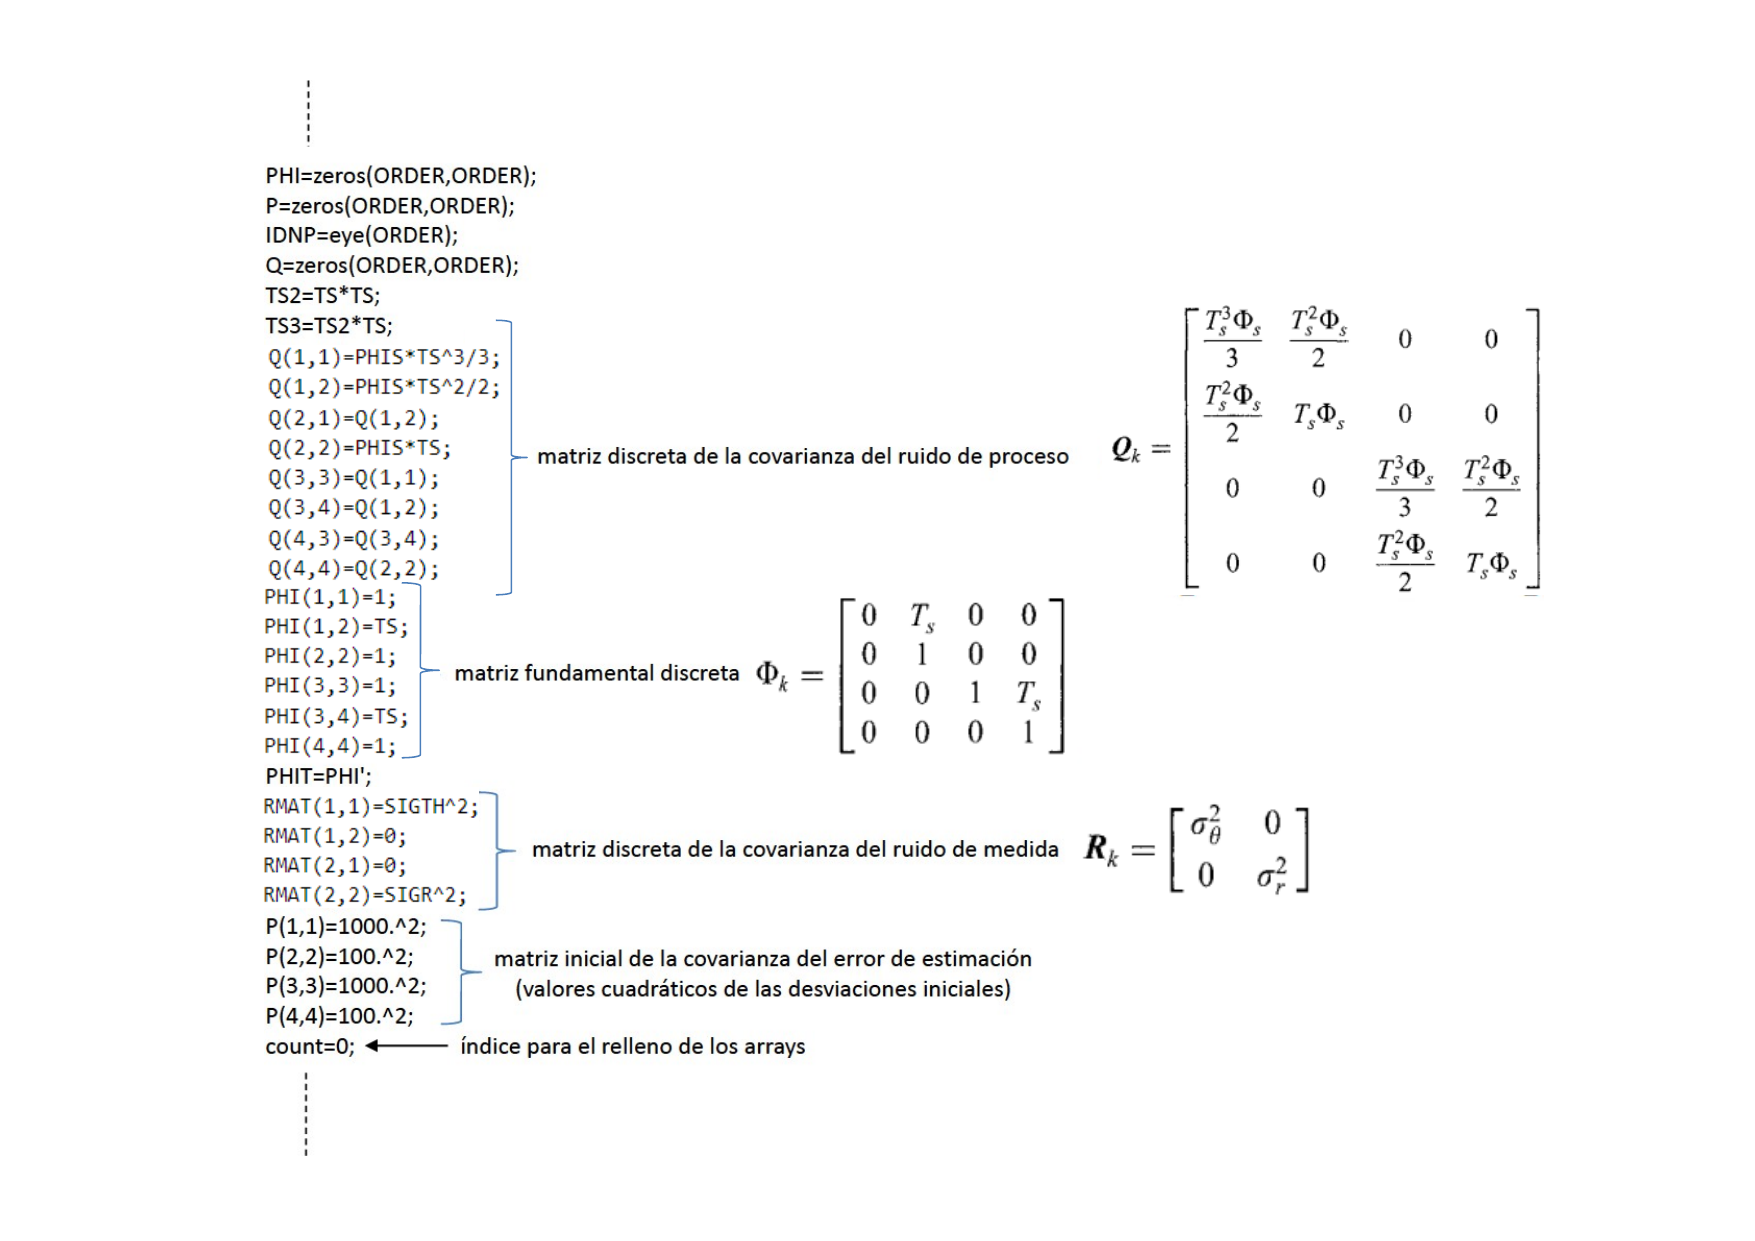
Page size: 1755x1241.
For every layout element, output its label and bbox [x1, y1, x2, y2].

picture [257, 79, 1544, 1156]
